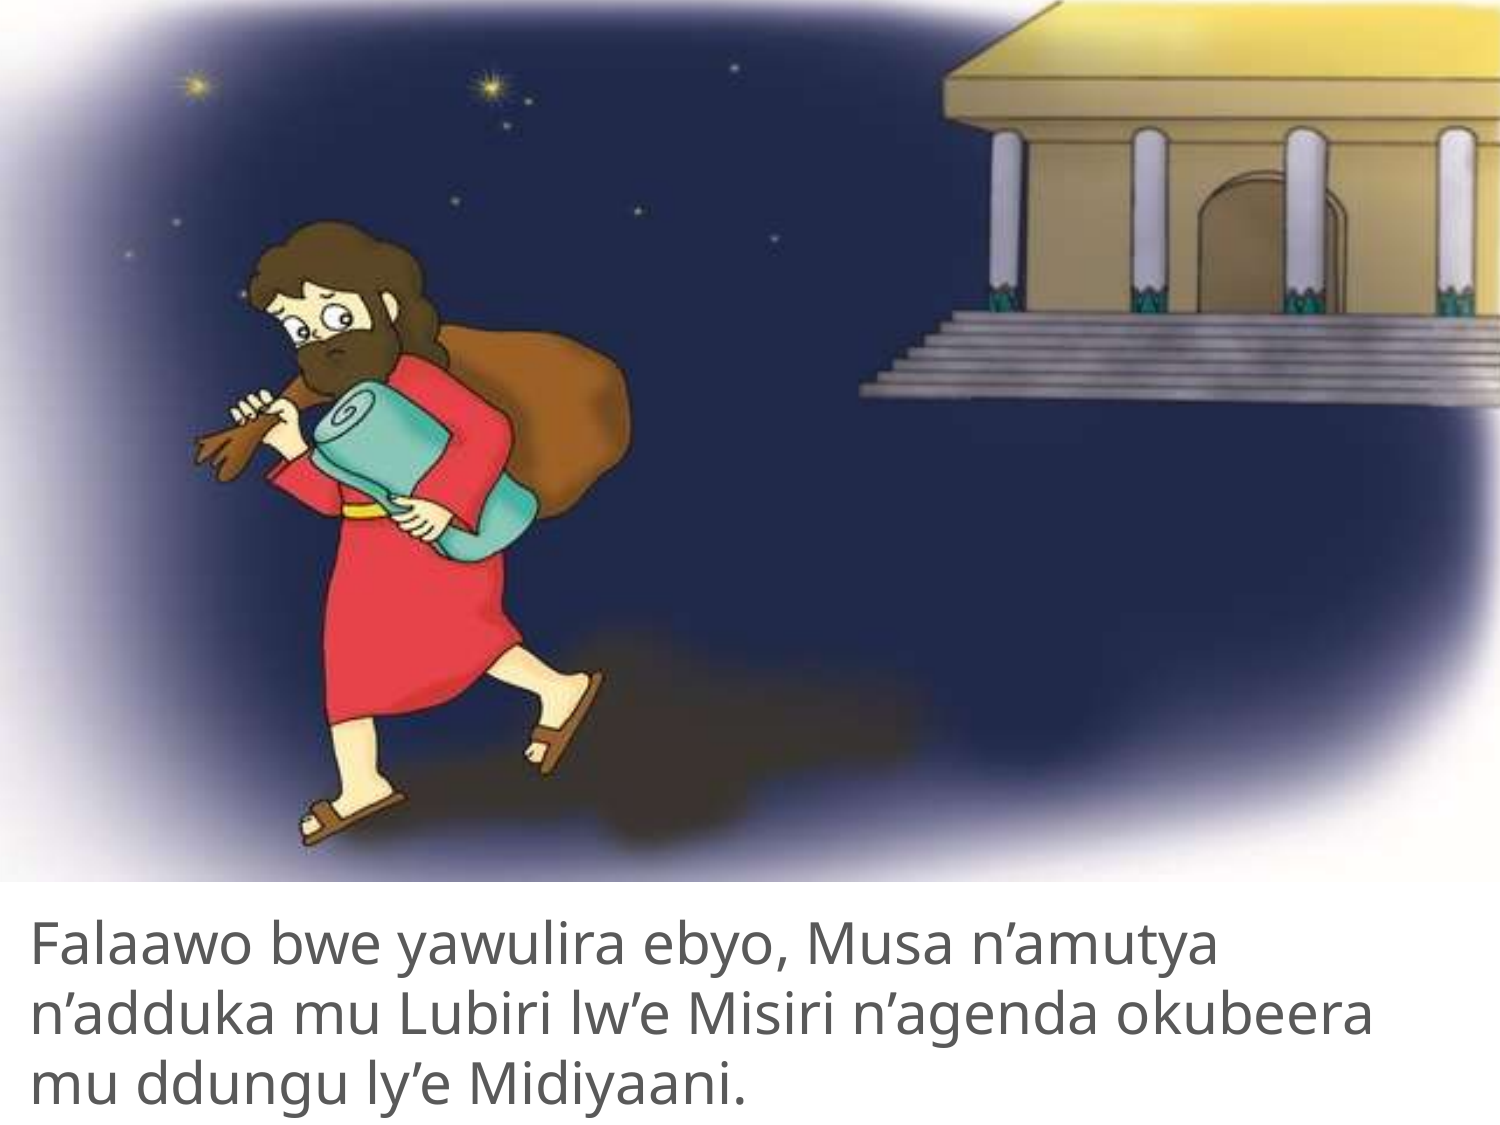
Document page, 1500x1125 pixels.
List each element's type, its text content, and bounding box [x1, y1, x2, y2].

picture [0, 0, 1500, 882]
text_box Falaawo bwe yawulira ebyo, Musa n’amutya n’adduka mu Lubiri lw’e Misiri n’agenda okubeera mu ddungu ly’e Midiyaani. [14, 898, 1486, 1124]
